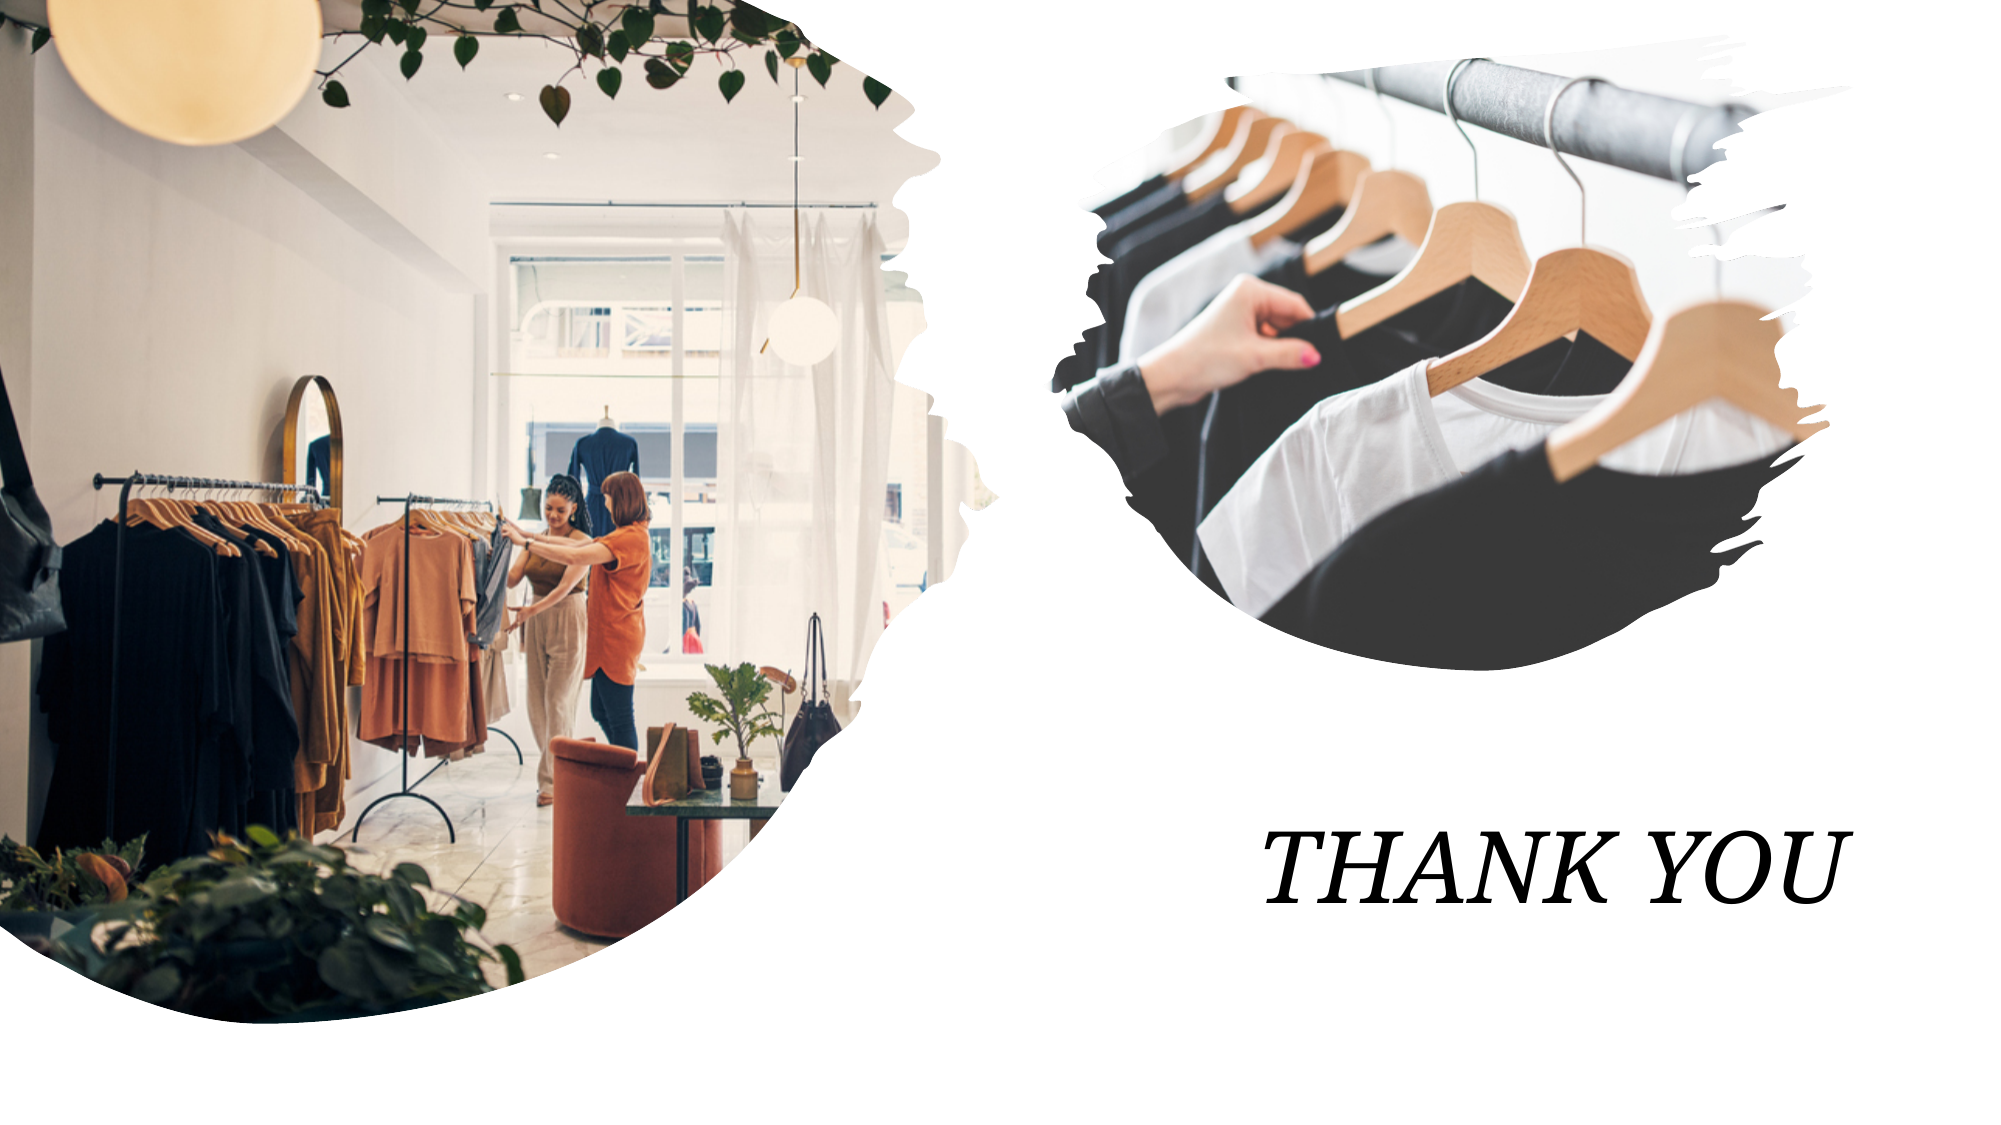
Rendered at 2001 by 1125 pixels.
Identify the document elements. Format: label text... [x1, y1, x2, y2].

picture [0, 0, 1001, 1024]
title THANK YOU [1001, 693, 1863, 933]
picture [1042, 34, 1854, 671]
